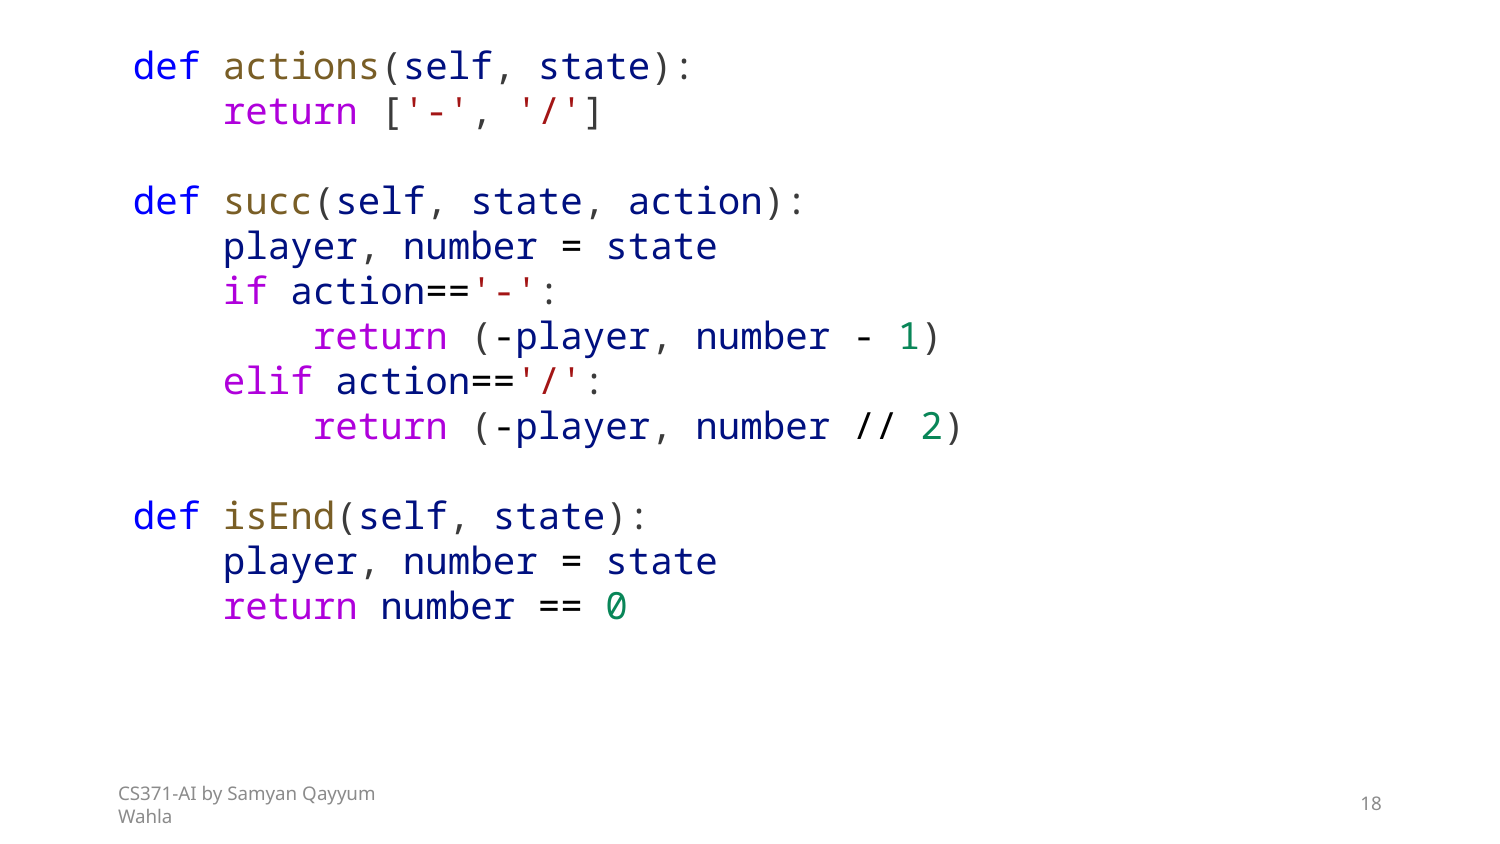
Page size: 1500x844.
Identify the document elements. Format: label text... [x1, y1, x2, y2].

slide_number CS371-AI by Samyan Qayyum Wahla [103, 782, 441, 827]
text_box def actions(self, state): return ['-', '/'] def succ(self, state, action): player, number = state if action=='-': return (-player, number - 1) elif action=='/': return (-player, number // 2) def isEnd(self, state): player, number = state return number == 0 [28, 34, 1369, 679]
slide_number 18 [1059, 782, 1397, 827]
